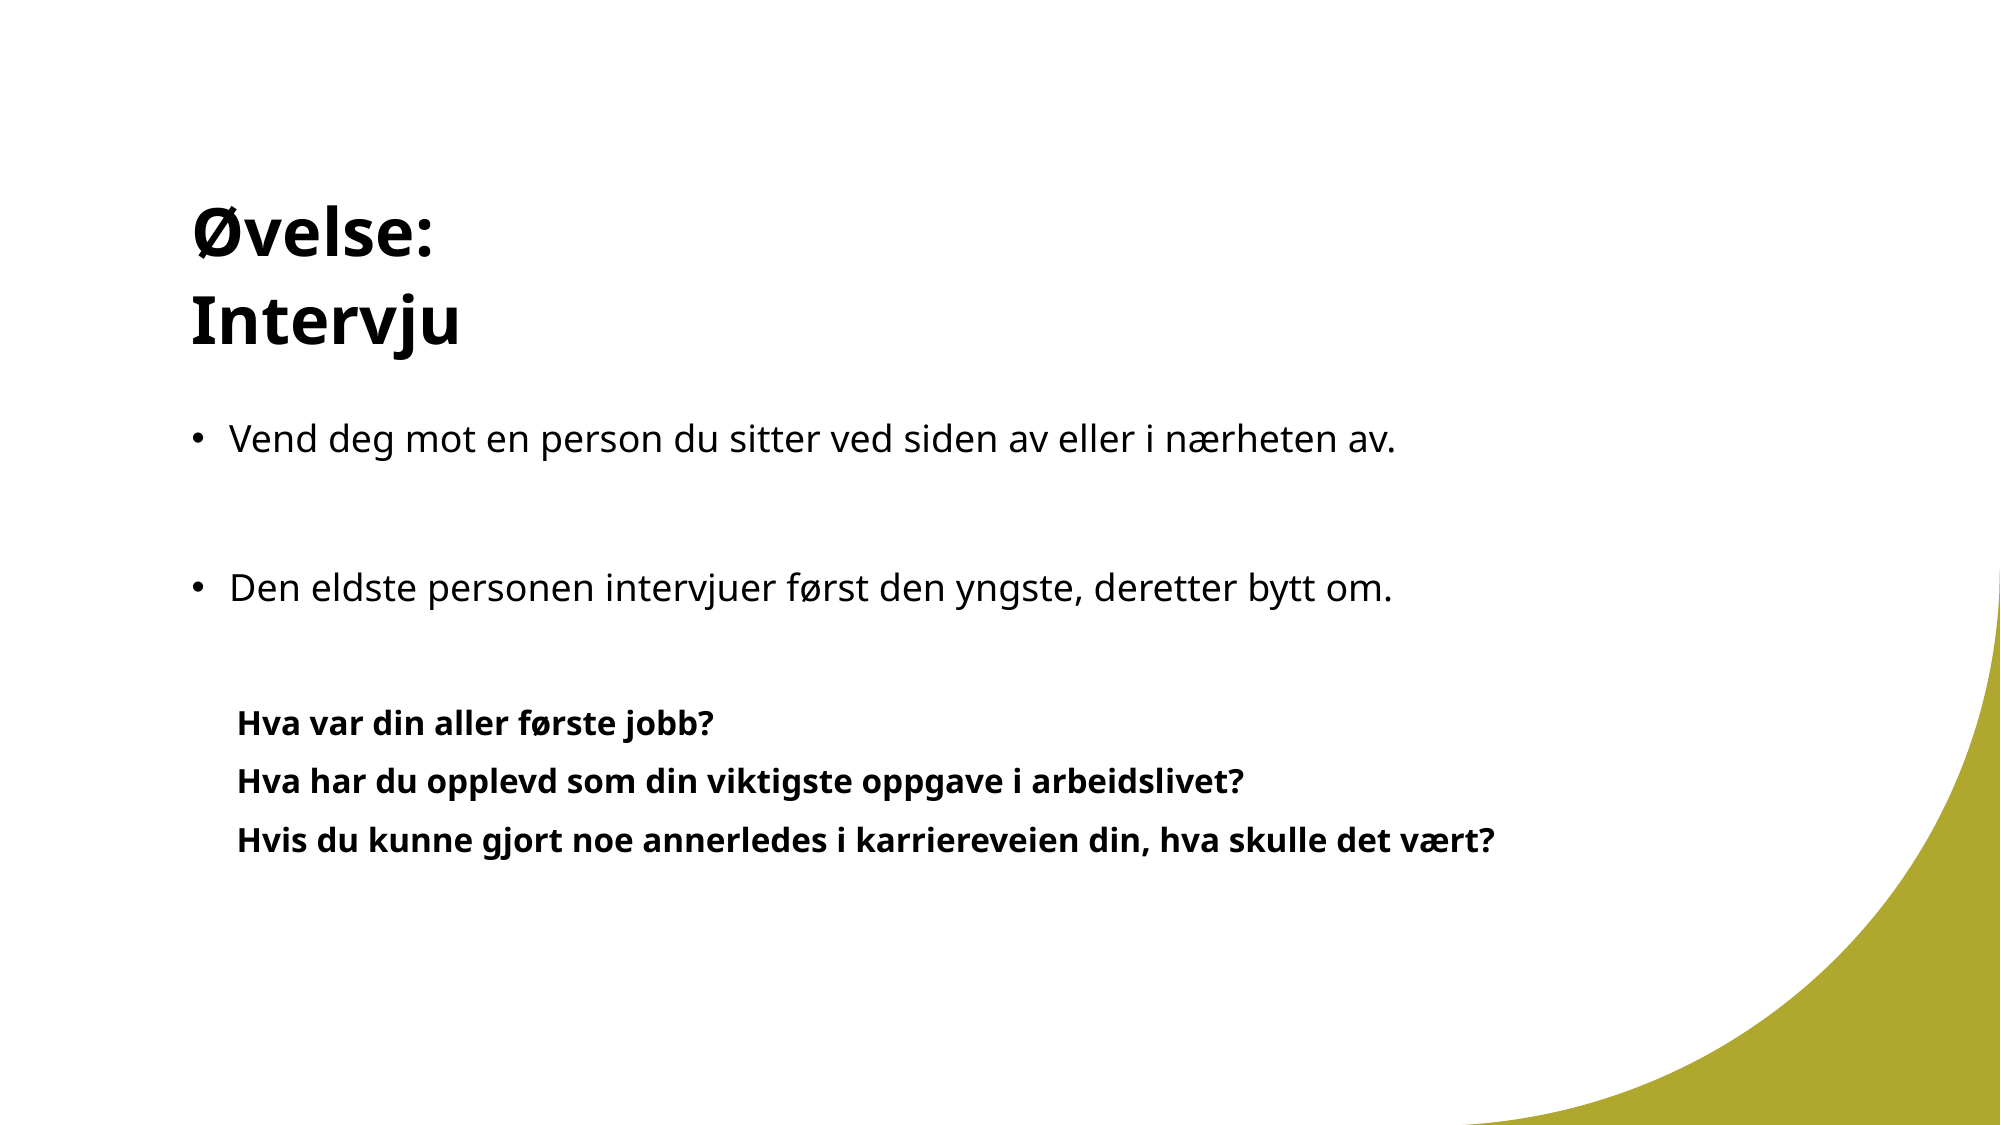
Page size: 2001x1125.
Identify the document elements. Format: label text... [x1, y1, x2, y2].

list Vend deg mot en person du sitter ved siden av eller i nærheten av. Den eldste personen intervjuer først den yngste, deretter bytt om. Hva var din aller første jobb? Hva har du opplevd som din viktigste oppgave i arbeidslivet? Hvis du kunne gjort noe annerledes i karriereveien din, hva skulle det vært? [176, 398, 1809, 1032]
title Øvelse: Intervju [176, 118, 1809, 366]
